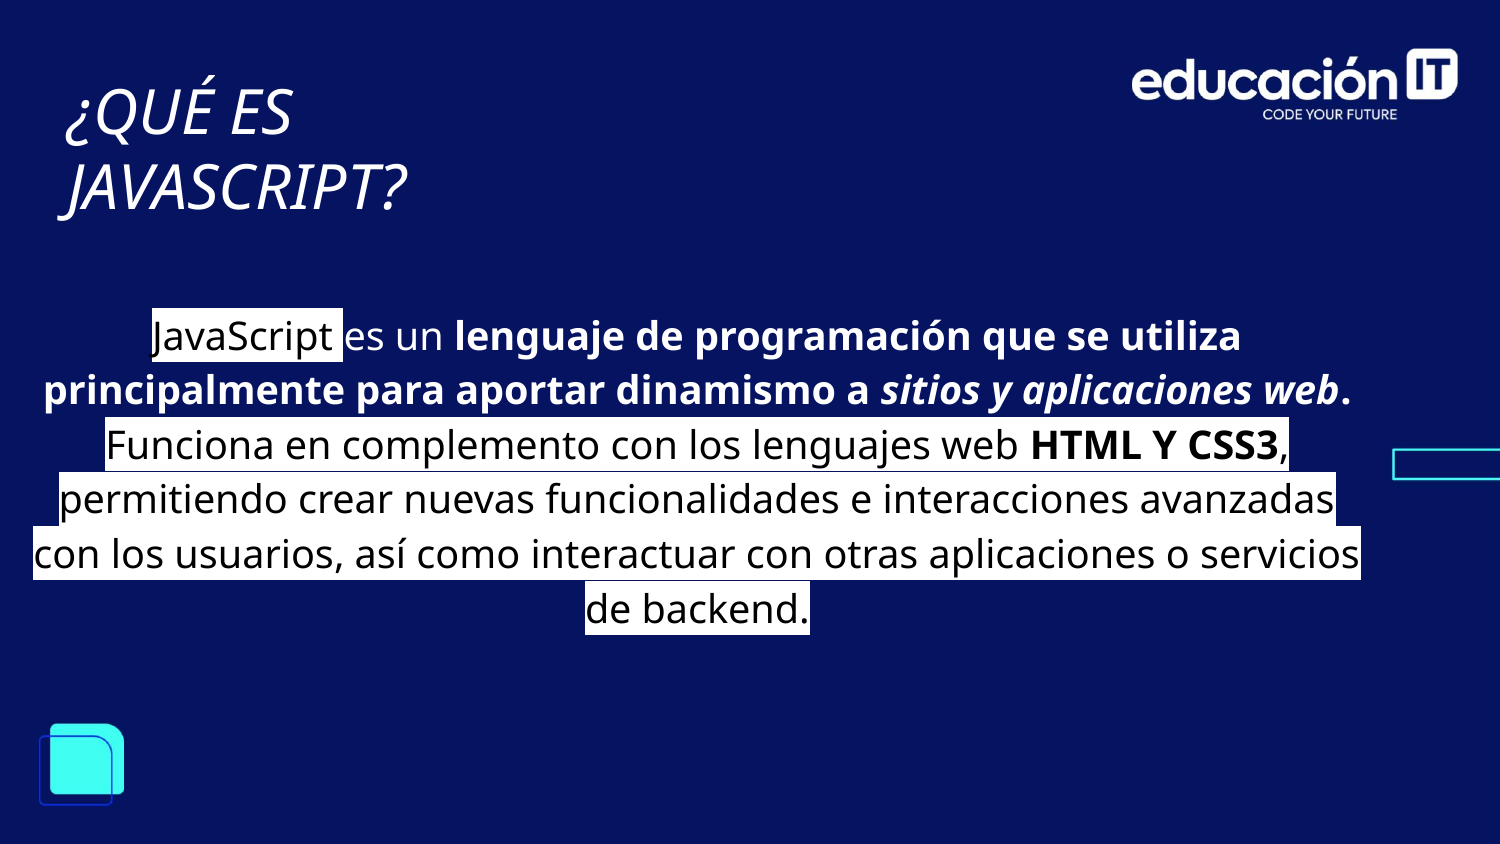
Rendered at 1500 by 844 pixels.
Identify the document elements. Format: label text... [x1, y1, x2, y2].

text_box JavaScript es un lenguaje de programación que se utiliza principalmente para aportar dinamismo a sitios y aplicaciones web. Funciona en complemento con los lenguajes web HTML Y CSS3, permitiendo crear nuevas funcionalidades e interacciones avanzadas con los usuarios, así como interactuar con otras aplicaciones o servicios de backend. [18, 288, 1377, 844]
text_box ¿QUÉ ES JAVASCRIPT? [52, 56, 614, 154]
picture [0, 0, 1500, 844]
